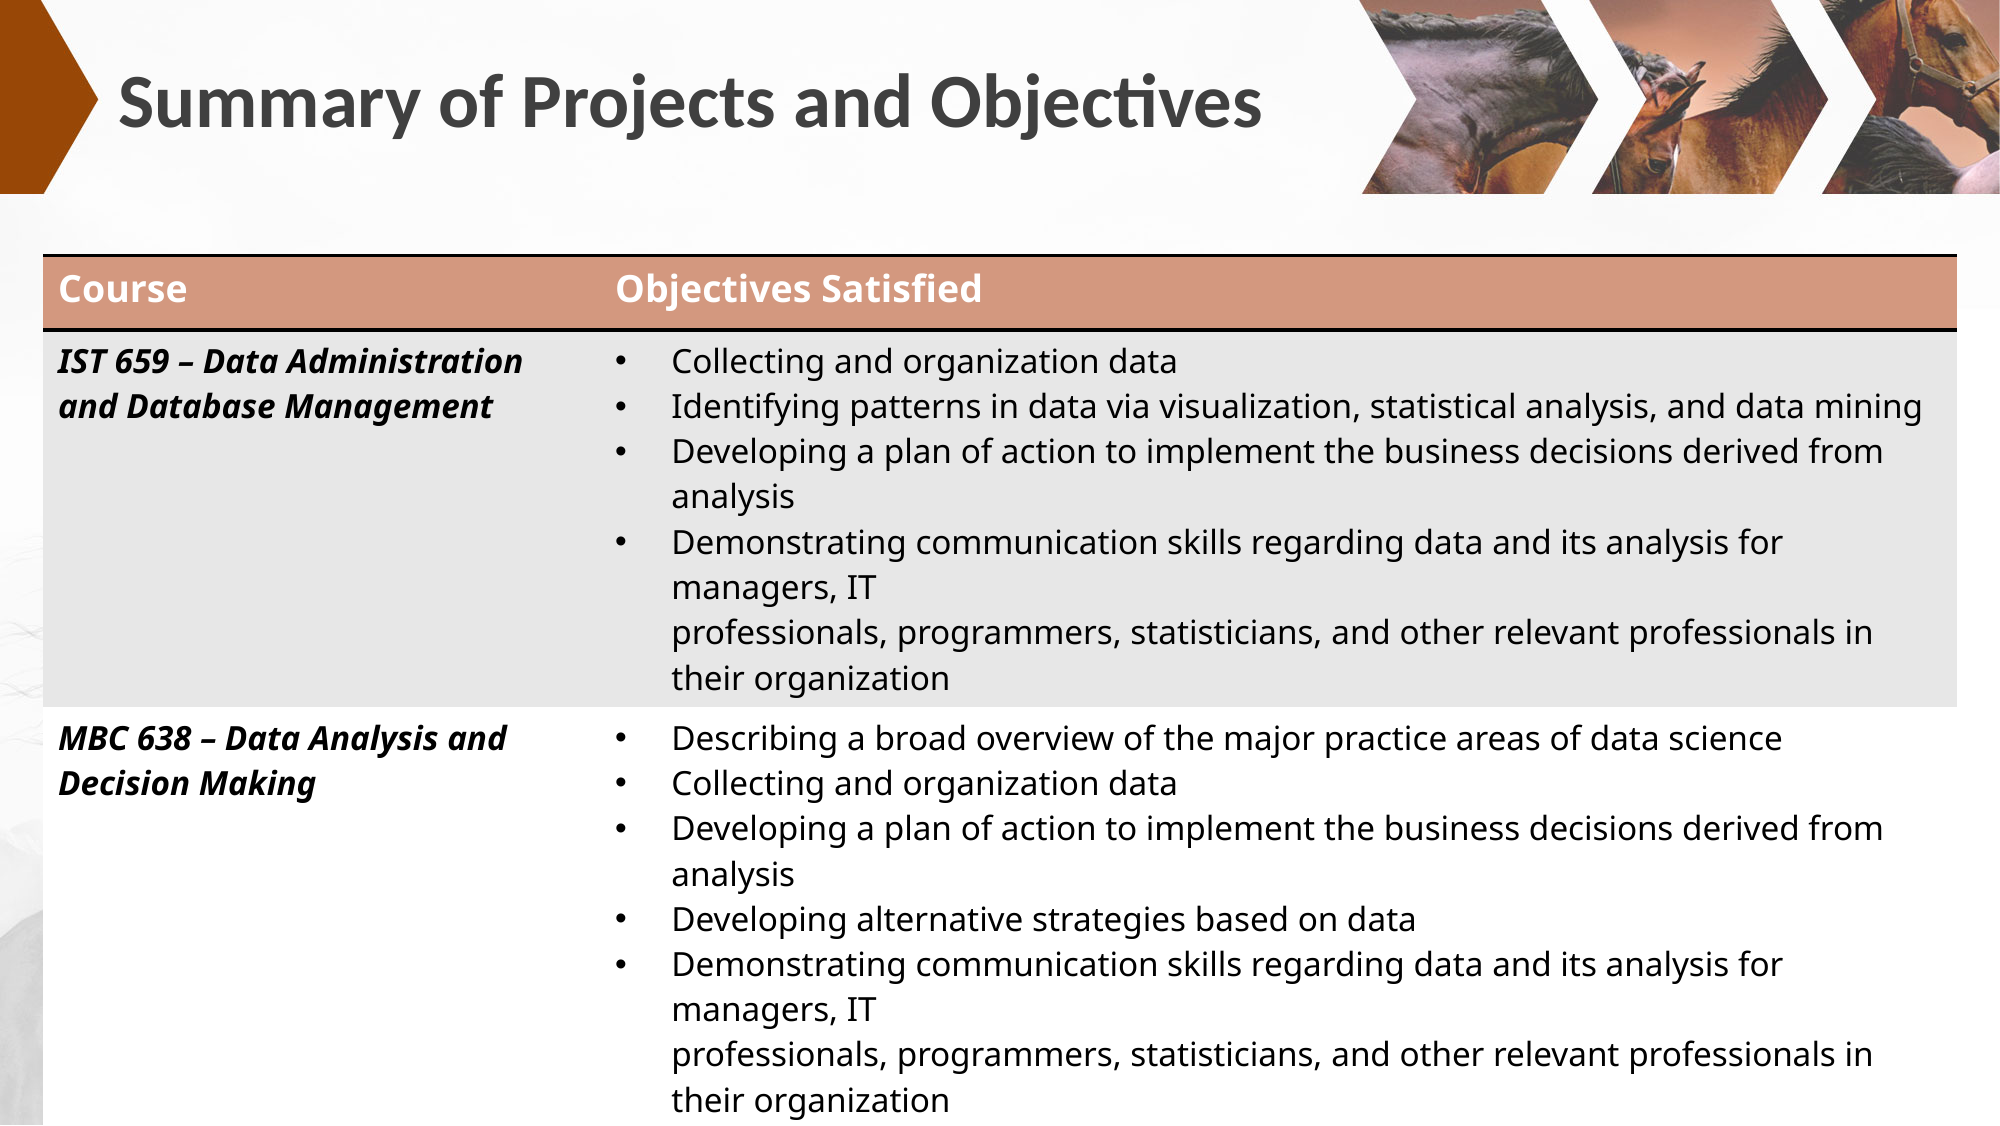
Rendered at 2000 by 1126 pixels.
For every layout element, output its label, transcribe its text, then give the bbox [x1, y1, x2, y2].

table_header Objectives Satisfied [600, 257, 1957, 328]
picture [0, 0, 2000, 1125]
table_cell Collecting and organization data Identifying patterns in data via visualization, statistical analysis, and data mining Developing a plan of action to implement the business decisions derived from analysis Demonstrating communication skills regarding data and its analysis for managers, IT professionals, programmers, statisticians, and other relevant professionals in their organization [600, 332, 1957, 707]
title Summary of Projects and Objectives [102, 31, 1366, 163]
table_cell IST 659 – Data Administration and Database Management [43, 332, 600, 707]
table_header Course [43, 257, 600, 328]
table_cell Describing a broad overview of the major practice areas of data science Collecting and organization data Developing a plan of action to implement the business decisions derived from analysis Developing alternative strategies based on data Demonstrating communication skills regarding data and its analysis for managers, IT professionals, programmers, statisticians, and other relevant professionals in their organization [600, 707, 1957, 1126]
table_cell MBC 638 – Data Analysis and Decision Making [43, 707, 600, 1126]
